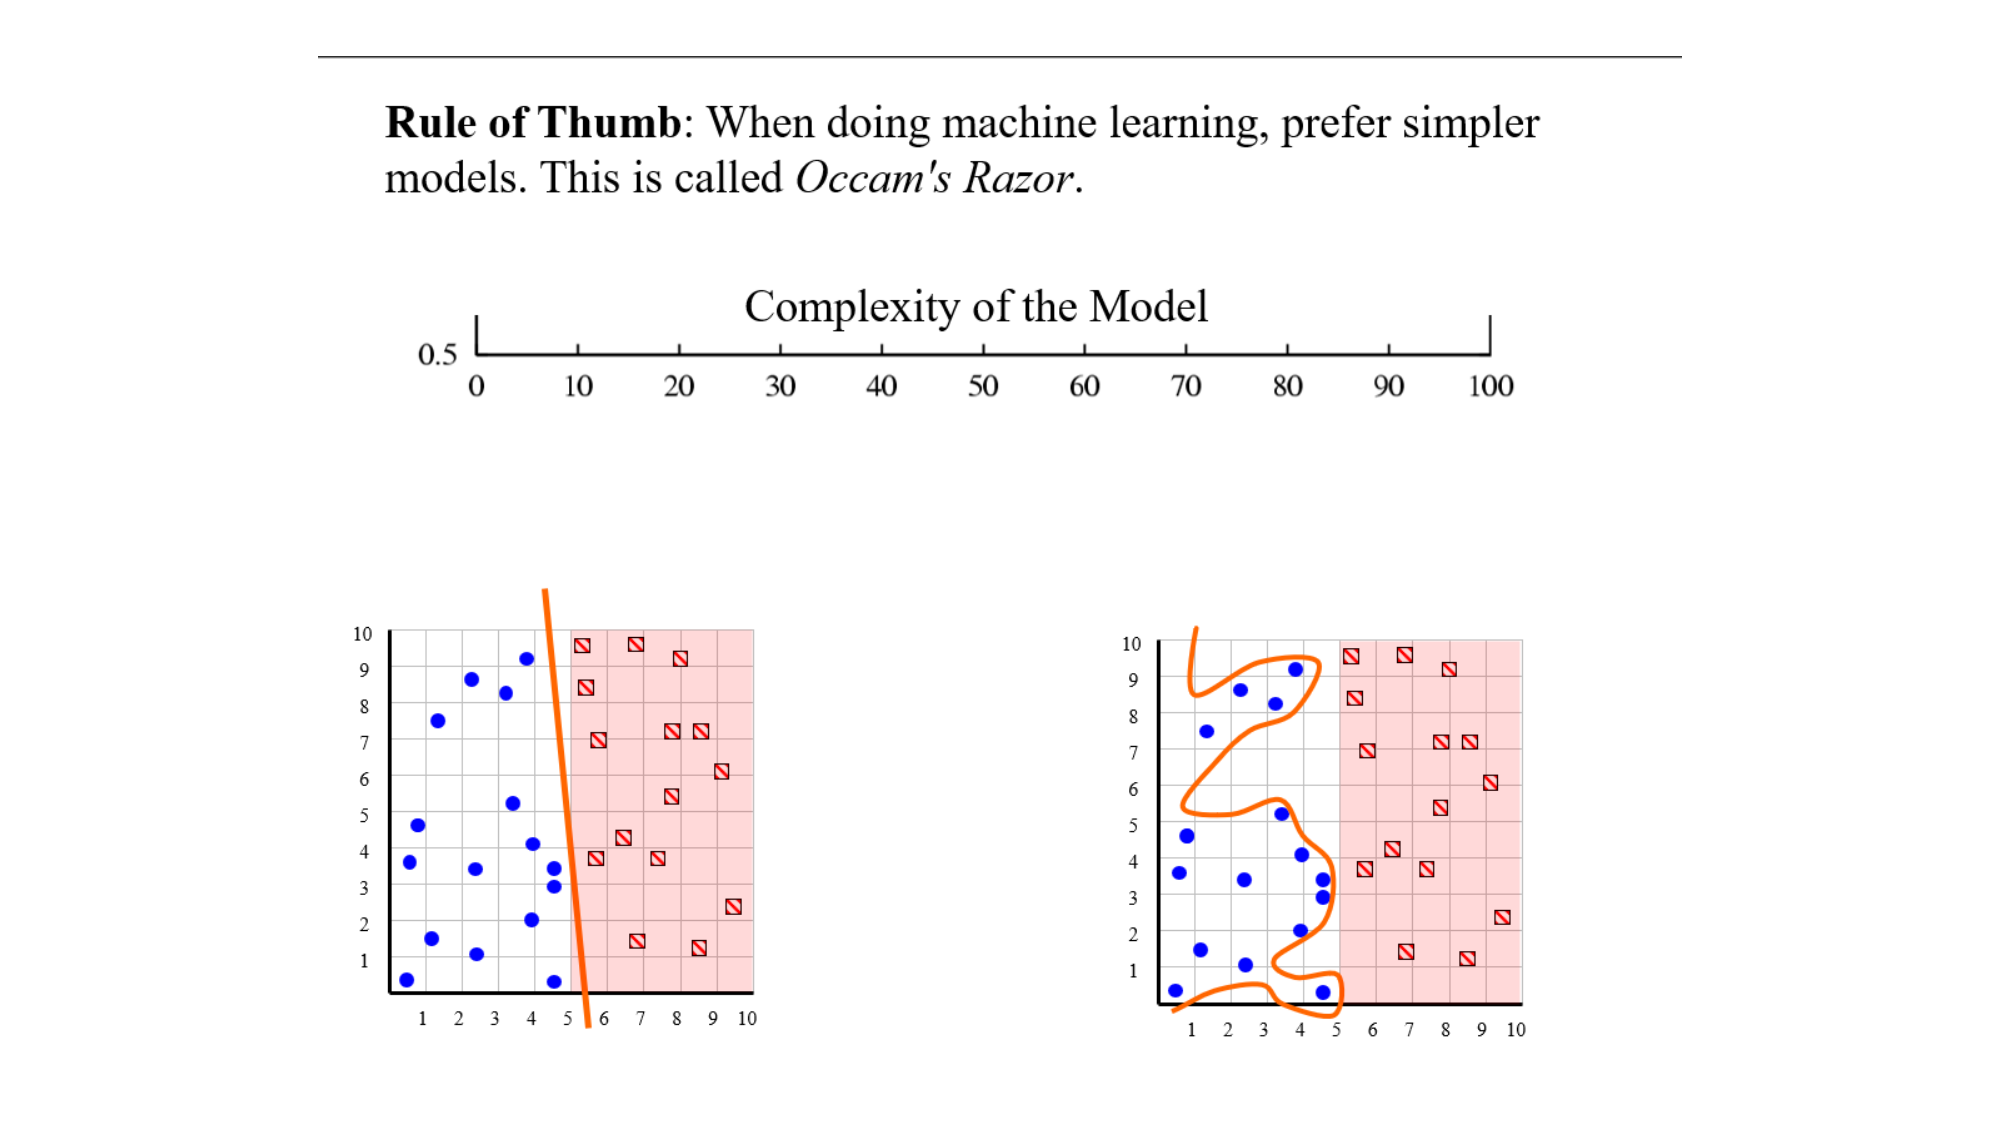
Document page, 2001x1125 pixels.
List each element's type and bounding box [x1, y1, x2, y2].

picture [318, 56, 1682, 1069]
